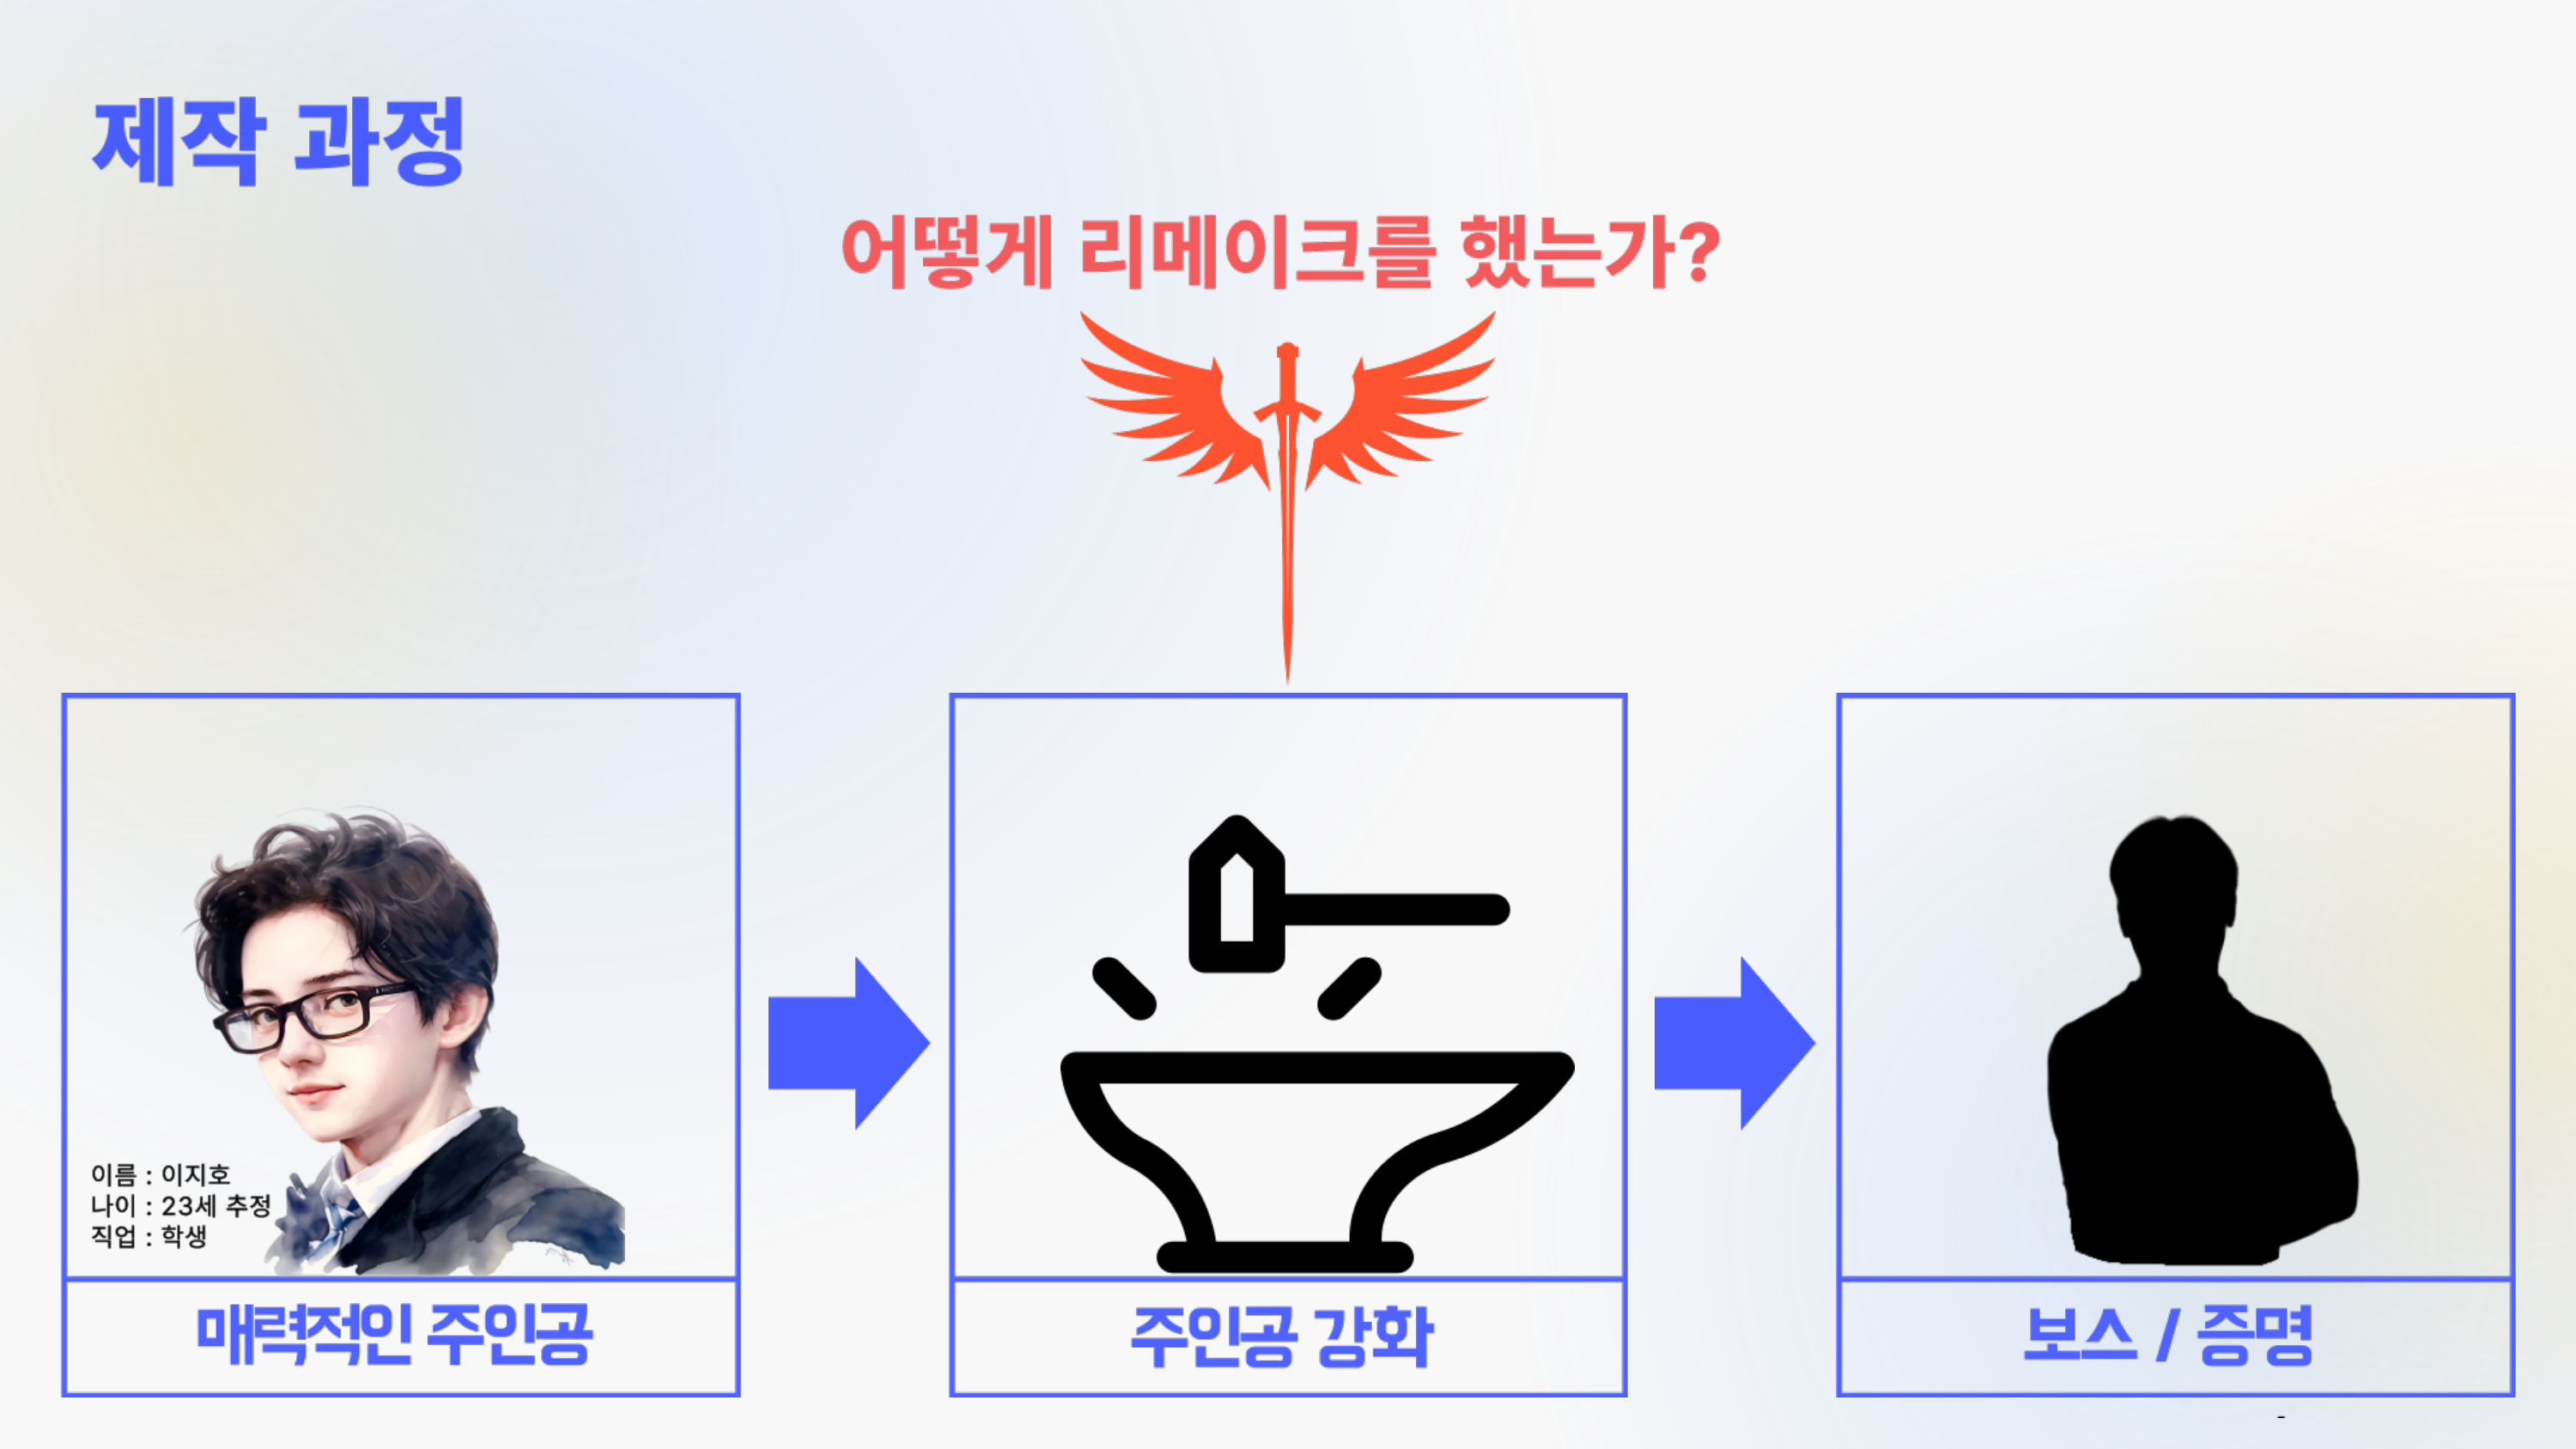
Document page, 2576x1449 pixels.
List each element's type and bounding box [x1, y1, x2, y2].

picture [0, 0, 2576, 1449]
text_box [60, 691, 2516, 1449]
text_box [795, 171, 1801, 688]
